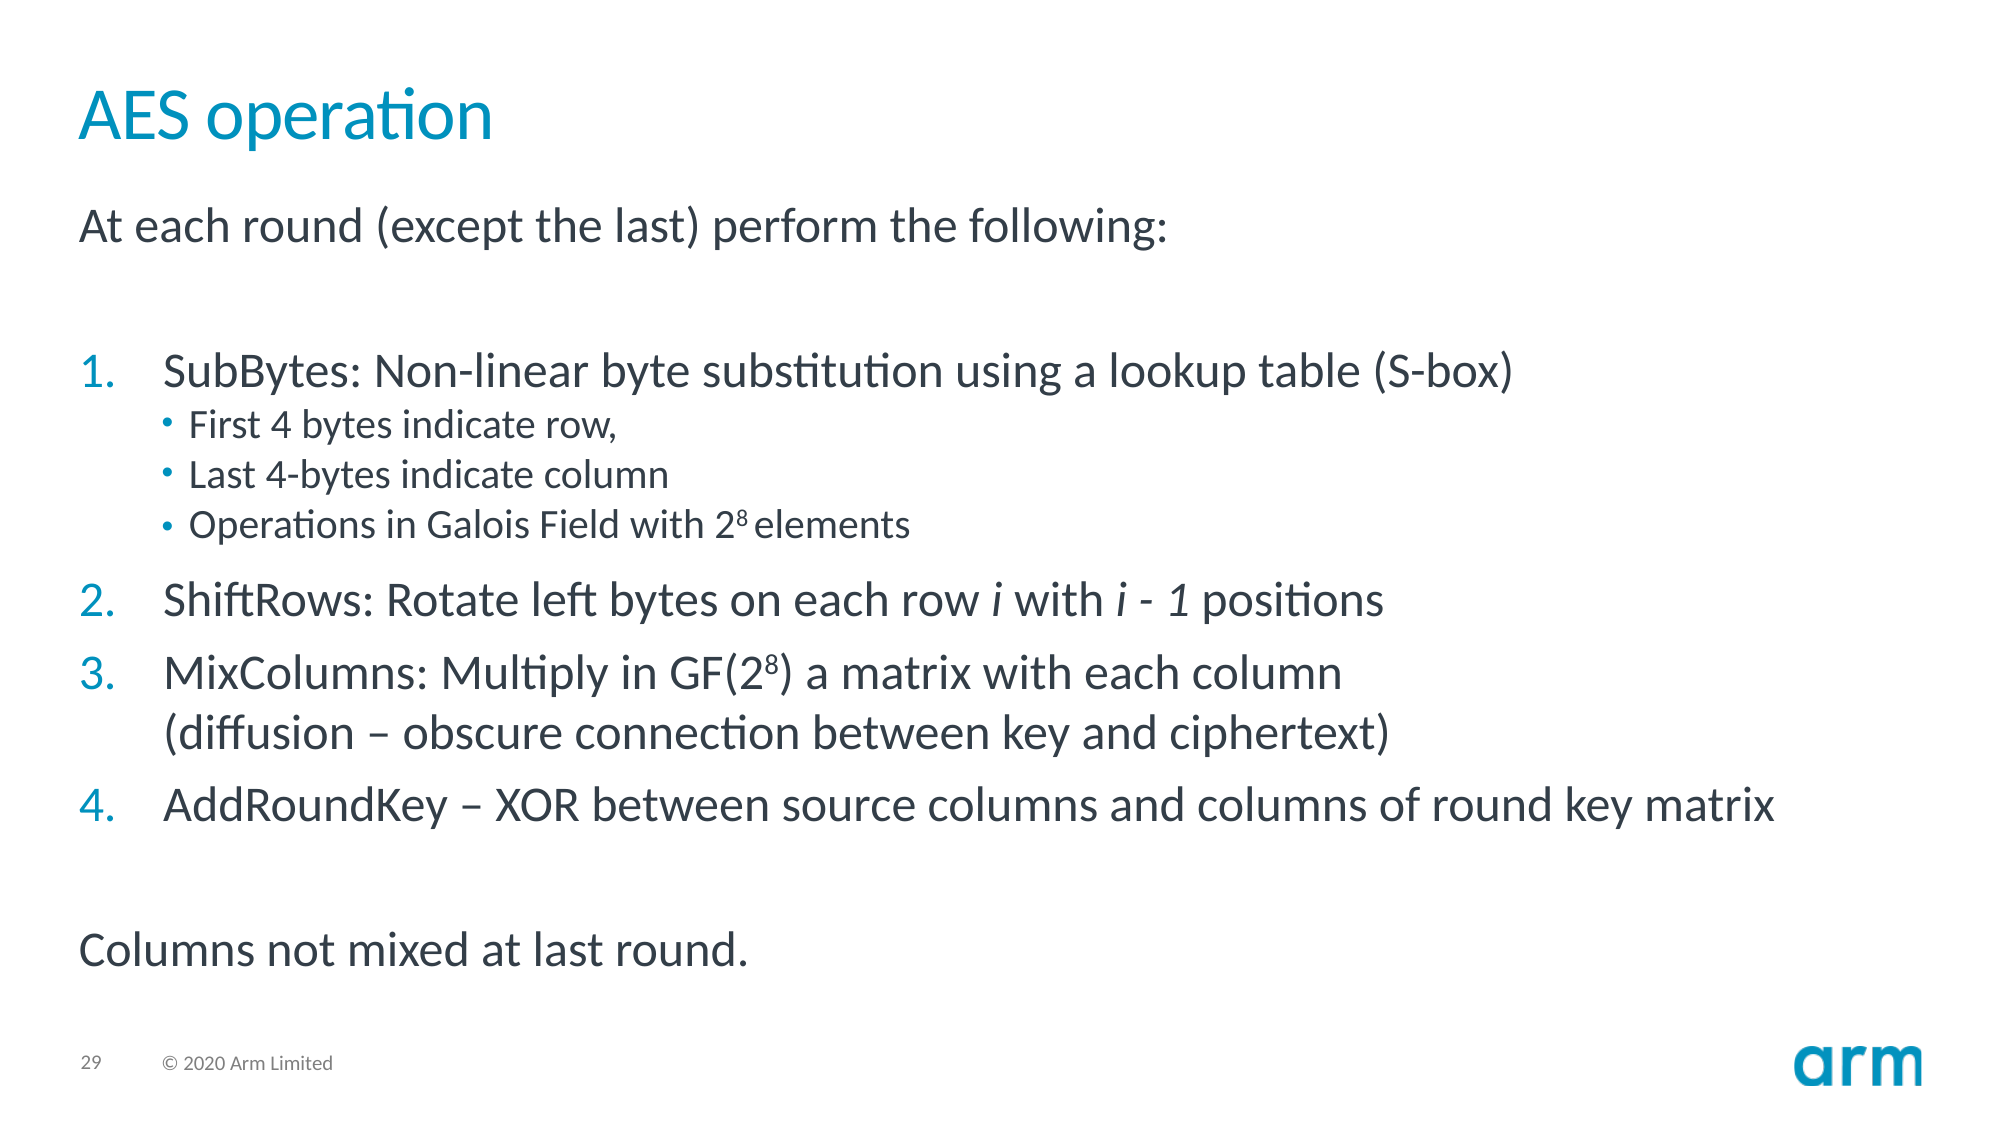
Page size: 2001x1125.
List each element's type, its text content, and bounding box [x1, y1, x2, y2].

title AES operation [78, 78, 1922, 186]
list At each round (except the last) perform the following: SubBytes: Non-linear byte substitution using a lookup table (S-box) First 4 bytes indicate row, Last 4-bytes indicate column Operations in Galois Field with 28 elements ShiftRows: Rotate left bytes on each row i with i - 1 positions MixColumns: Multiply in GF(28) a matrix with each column (diffusion – obscure connection between key and ciphertext) AddRoundKey – XOR between source columns and columns of round key matrix Columns not mixed at last round. [78, 192, 1922, 978]
